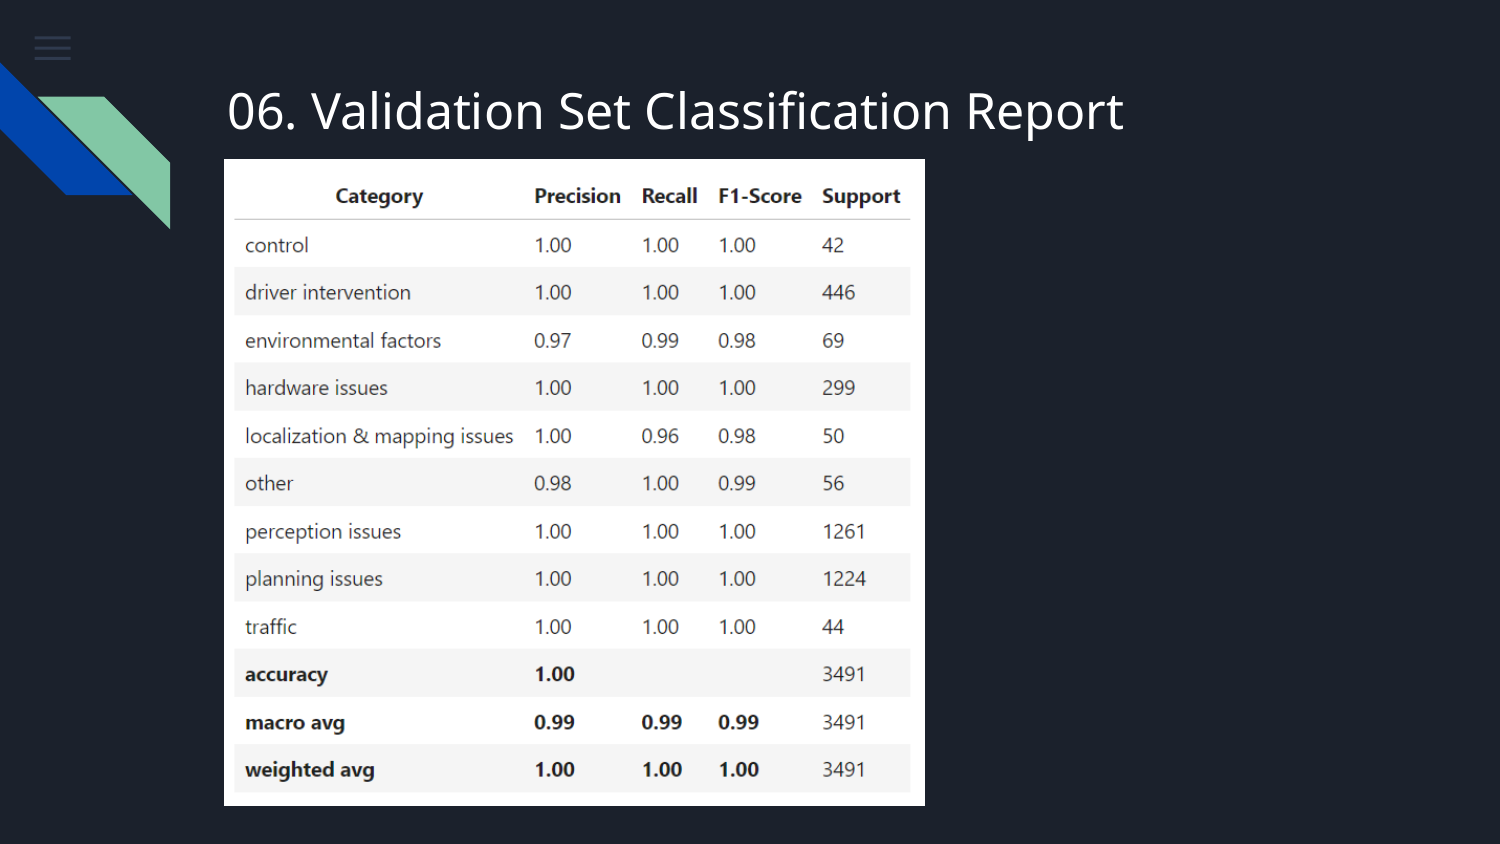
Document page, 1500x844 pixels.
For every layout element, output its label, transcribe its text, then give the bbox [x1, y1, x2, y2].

picture [223, 159, 925, 806]
title 06. Validation Set Classification Report [212, 64, 1368, 215]
